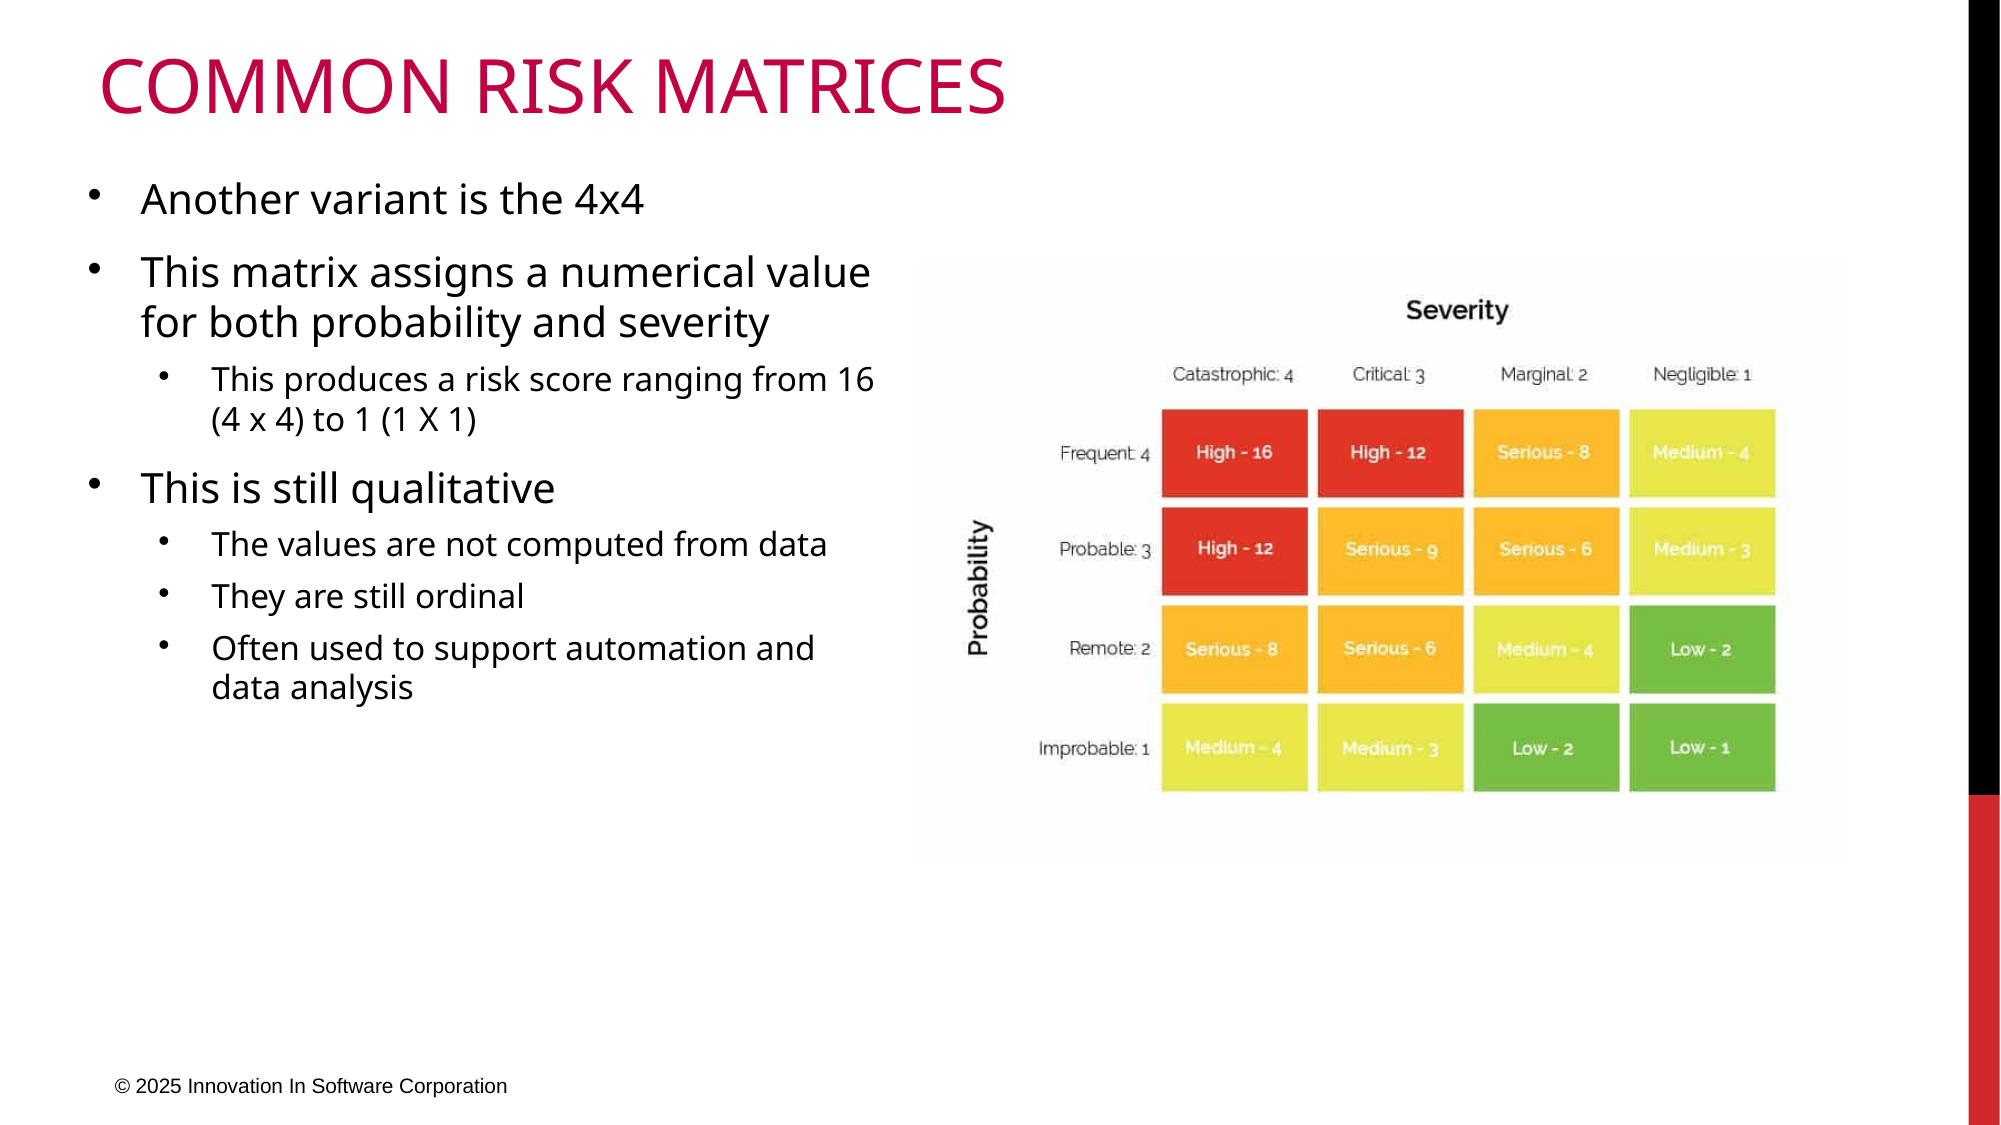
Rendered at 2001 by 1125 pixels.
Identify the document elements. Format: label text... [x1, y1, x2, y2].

list Another variant is the 4x4 This matrix assigns a numerical value for both probability and severity This produces a risk score ranging from 16 (4 x 4) to 1 (1 X 1) This is still qualitative The values are not computed from data They are still ordinal Often used to support automation and data analysis [69, 172, 887, 1001]
picture [916, 258, 1850, 865]
title Common risk matrices [98, 23, 1413, 143]
footer © 2025 Innovation In Software Corporation [99, 1065, 850, 1112]
